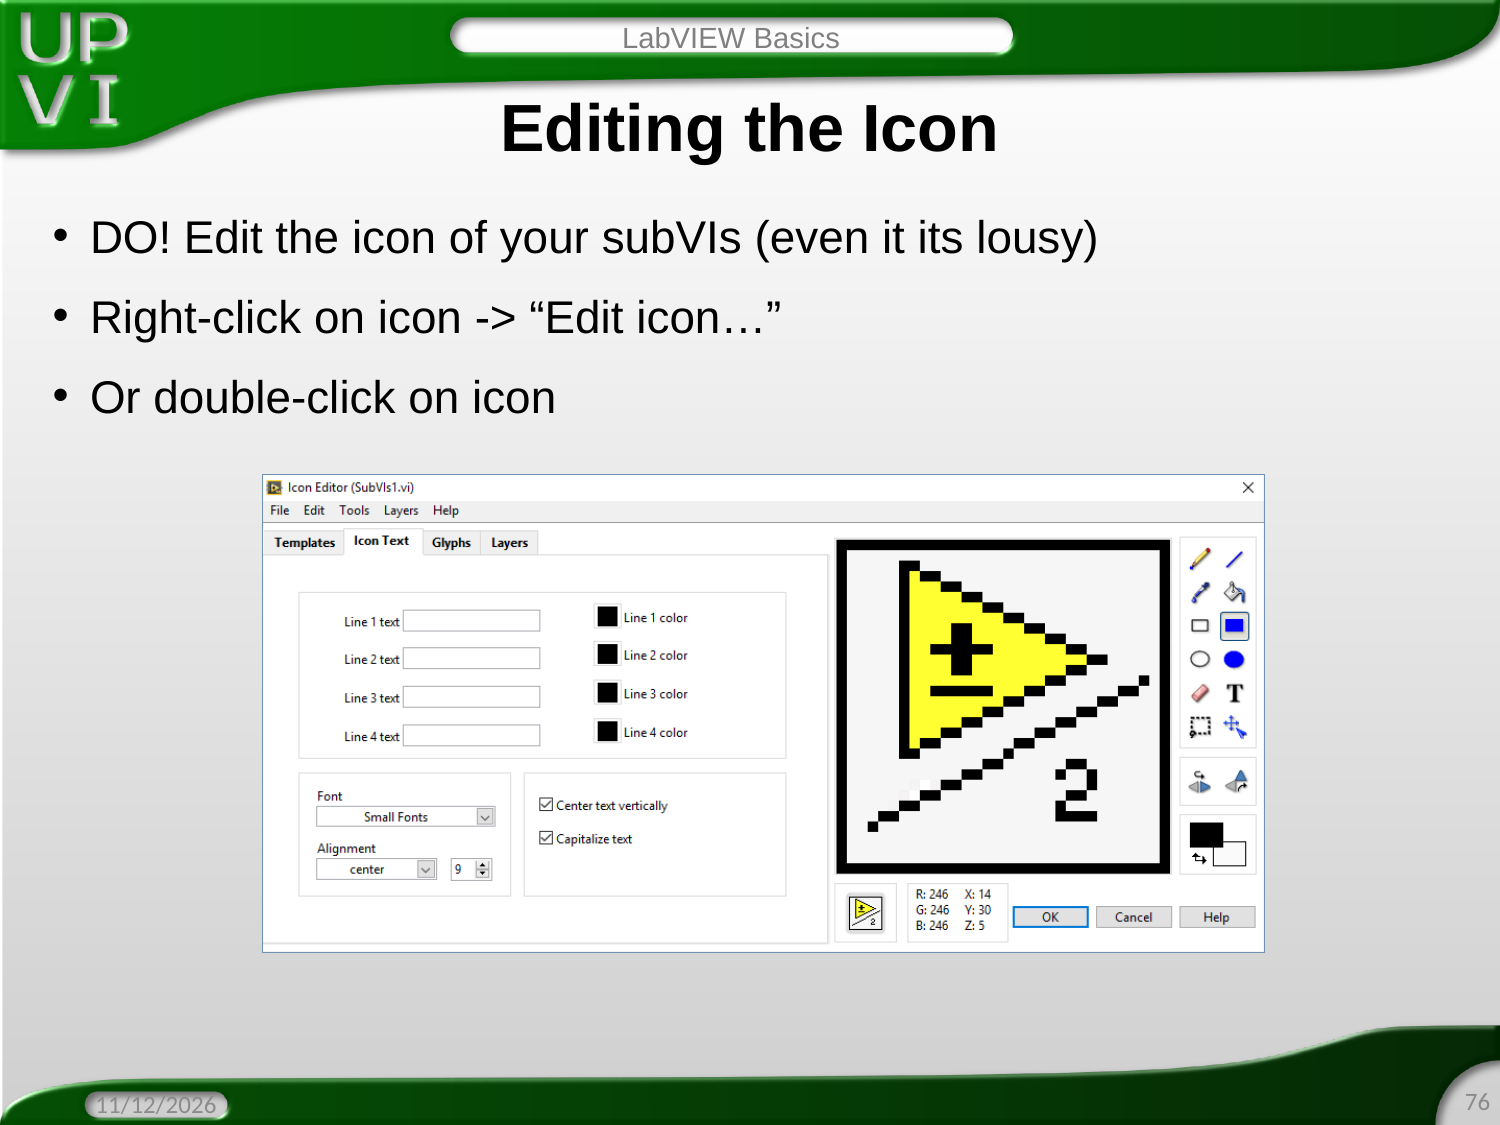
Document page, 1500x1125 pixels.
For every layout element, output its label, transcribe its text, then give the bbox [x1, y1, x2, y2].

list DO! Edit the icon of your subVIs (even it its lousy) Right-click on icon -> “Edit icon…” Or double-click on icon [37, 200, 1463, 1005]
slide_number 76 [1155, 1069, 1500, 1125]
footer LabVIEW Basics [450, 6, 1013, 67]
title Editing the Icon [75, 75, 1425, 175]
picture [0, 0, 1500, 1125]
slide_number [75, 1073, 238, 1125]
